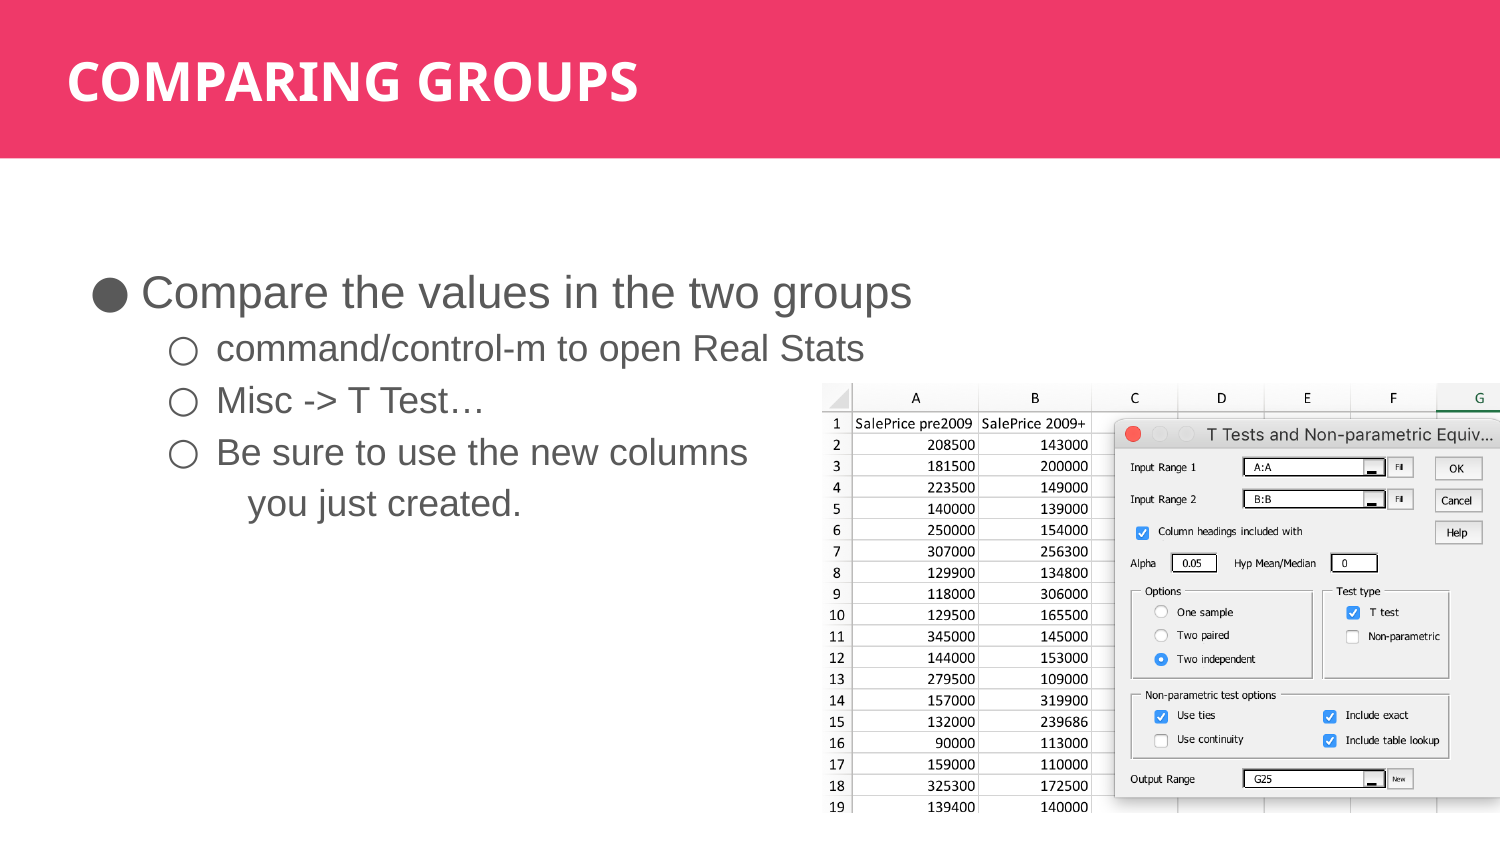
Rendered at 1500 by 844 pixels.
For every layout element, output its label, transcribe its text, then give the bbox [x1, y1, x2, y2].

text_box COMPARING GROUPS [51, 32, 1377, 127]
list Compare the values in the two groups command/control-m to open Real Stats Misc -> T Test… Be sure to use the new columns you just created. [51, 239, 943, 813]
picture [821, 383, 1500, 813]
